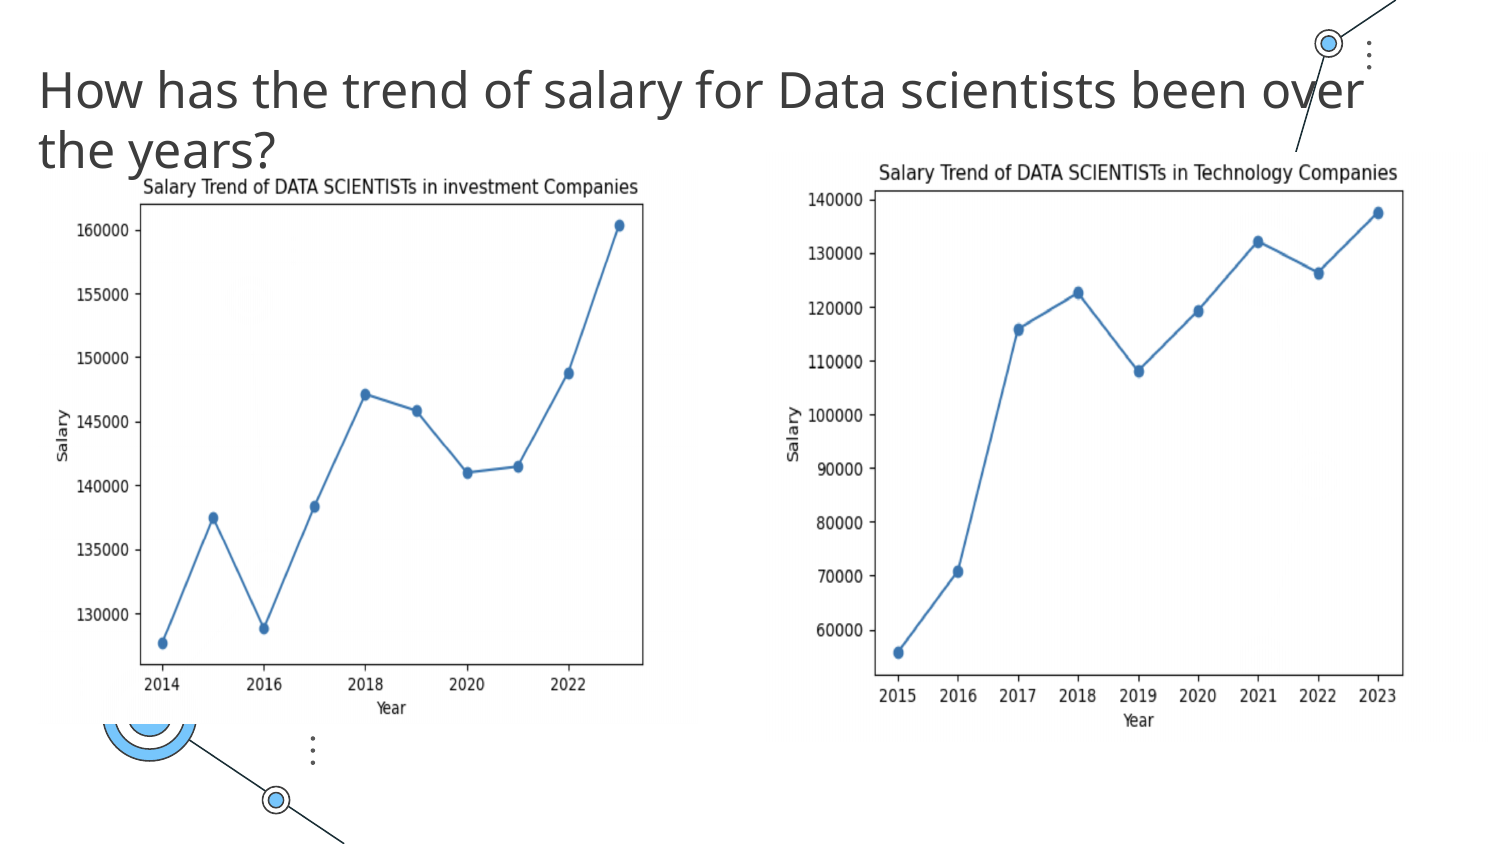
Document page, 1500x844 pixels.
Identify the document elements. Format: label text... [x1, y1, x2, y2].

picture [764, 152, 1488, 742]
text_box How has the trend of salary for Data scientists been over the years? [23, 43, 1402, 229]
picture [38, 169, 698, 725]
